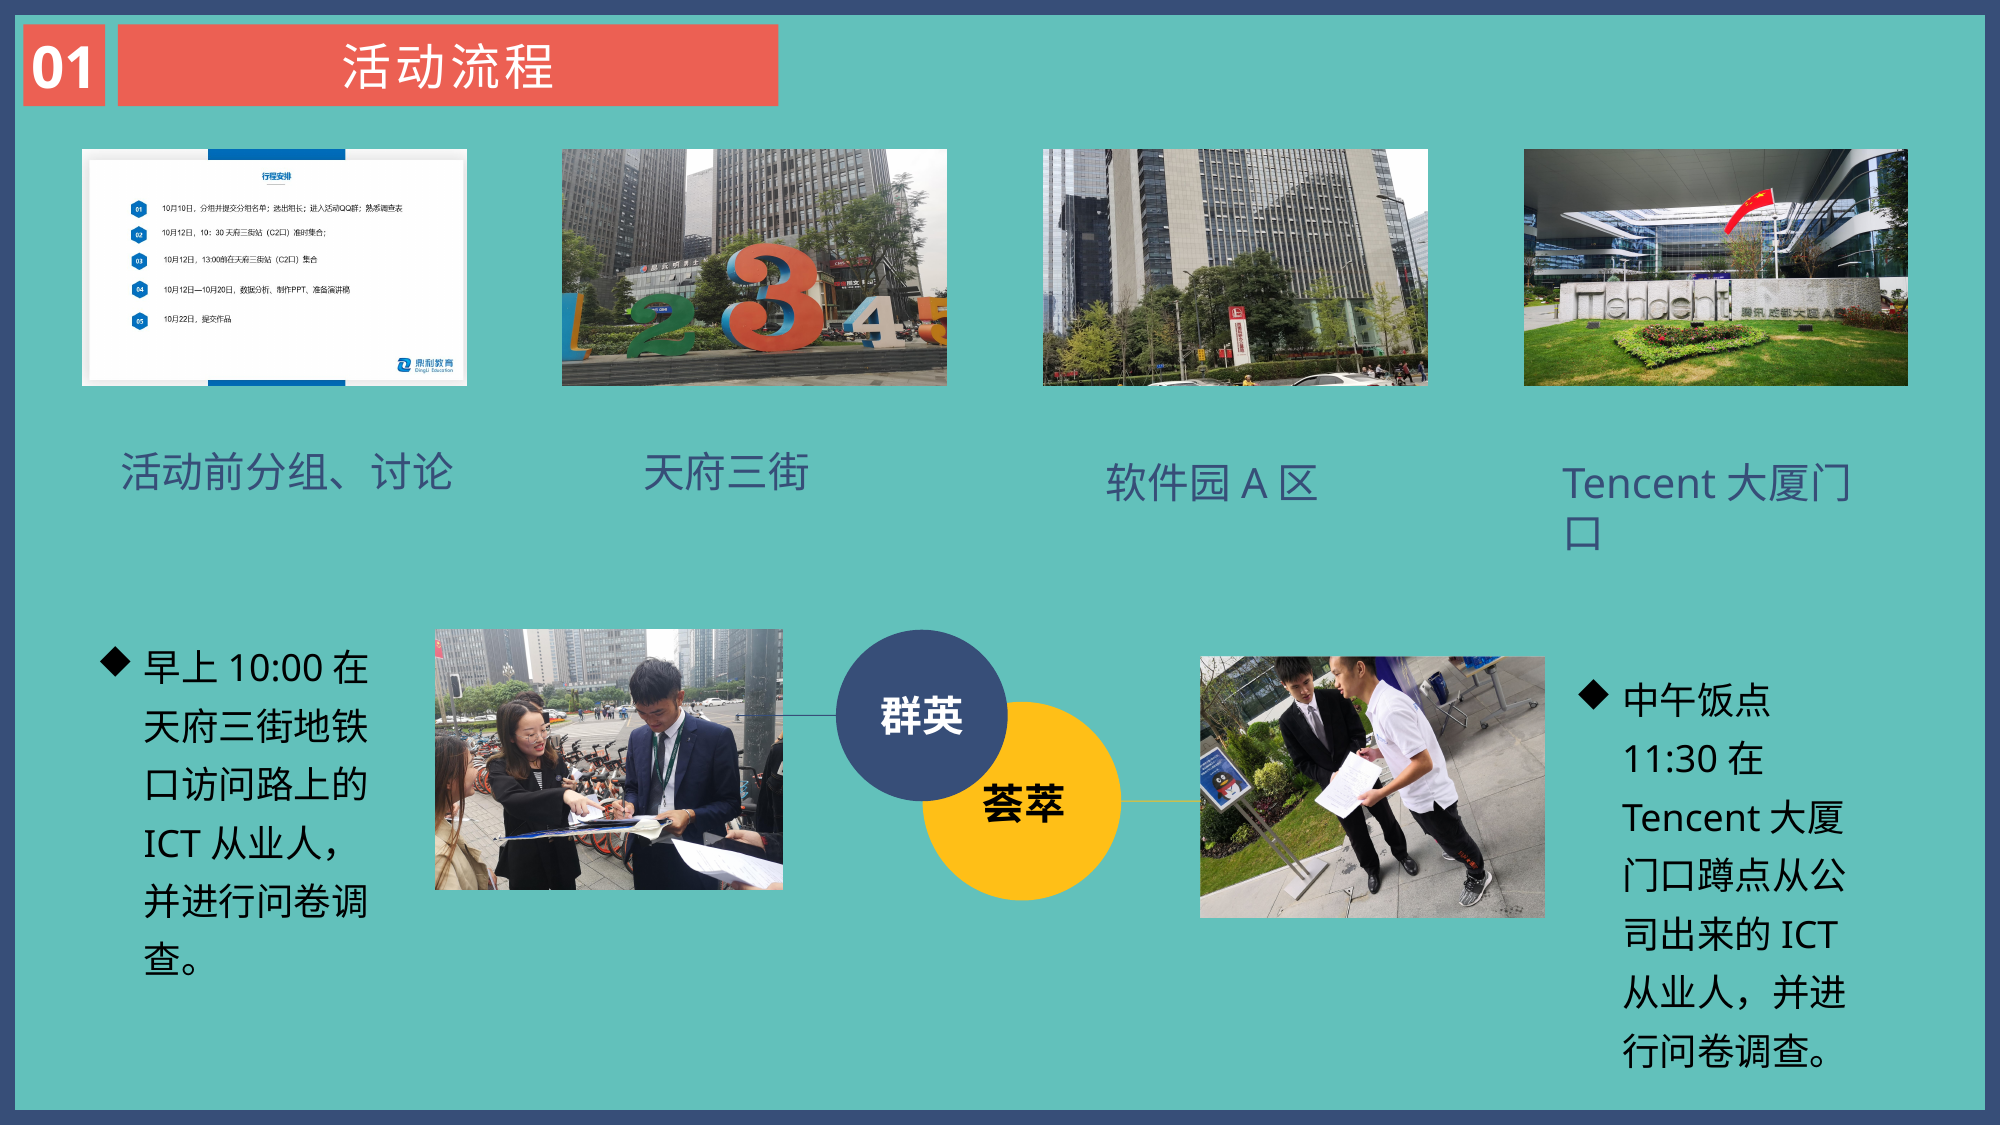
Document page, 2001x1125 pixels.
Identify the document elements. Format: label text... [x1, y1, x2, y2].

text_box Tencent大厦门口 [1547, 449, 1908, 565]
text_box [921, 700, 1123, 902]
text_box 01 [22, 23, 106, 107]
picture [82, 149, 467, 386]
picture [435, 629, 783, 890]
text_box 活动流程 [117, 23, 779, 107]
picture [562, 149, 947, 386]
text_box 群英 [865, 682, 1017, 748]
text_box 荟萃 [967, 770, 1101, 835]
picture [1043, 149, 1428, 386]
text_box 早上10:00在天府三街地铁口访问路上的ICT从业人，并进行问卷调查。 [82, 623, 405, 890]
picture [1201, 615, 1545, 959]
text_box 中午饭点11:30在Tencent大厦门口蹲点从公司出来的ICT从业人，并进行问卷调查。 [1560, 656, 1886, 1010]
text_box 软件园A区 [1091, 449, 1380, 515]
text_box 活动前分组、讨论 [105, 438, 470, 504]
text_box [834, 628, 1003, 803]
picture [1523, 149, 1908, 386]
text_box 天府三街 [628, 438, 882, 504]
slide_number [1412, 1042, 1863, 1103]
text_box [0, 0, 2000, 1125]
